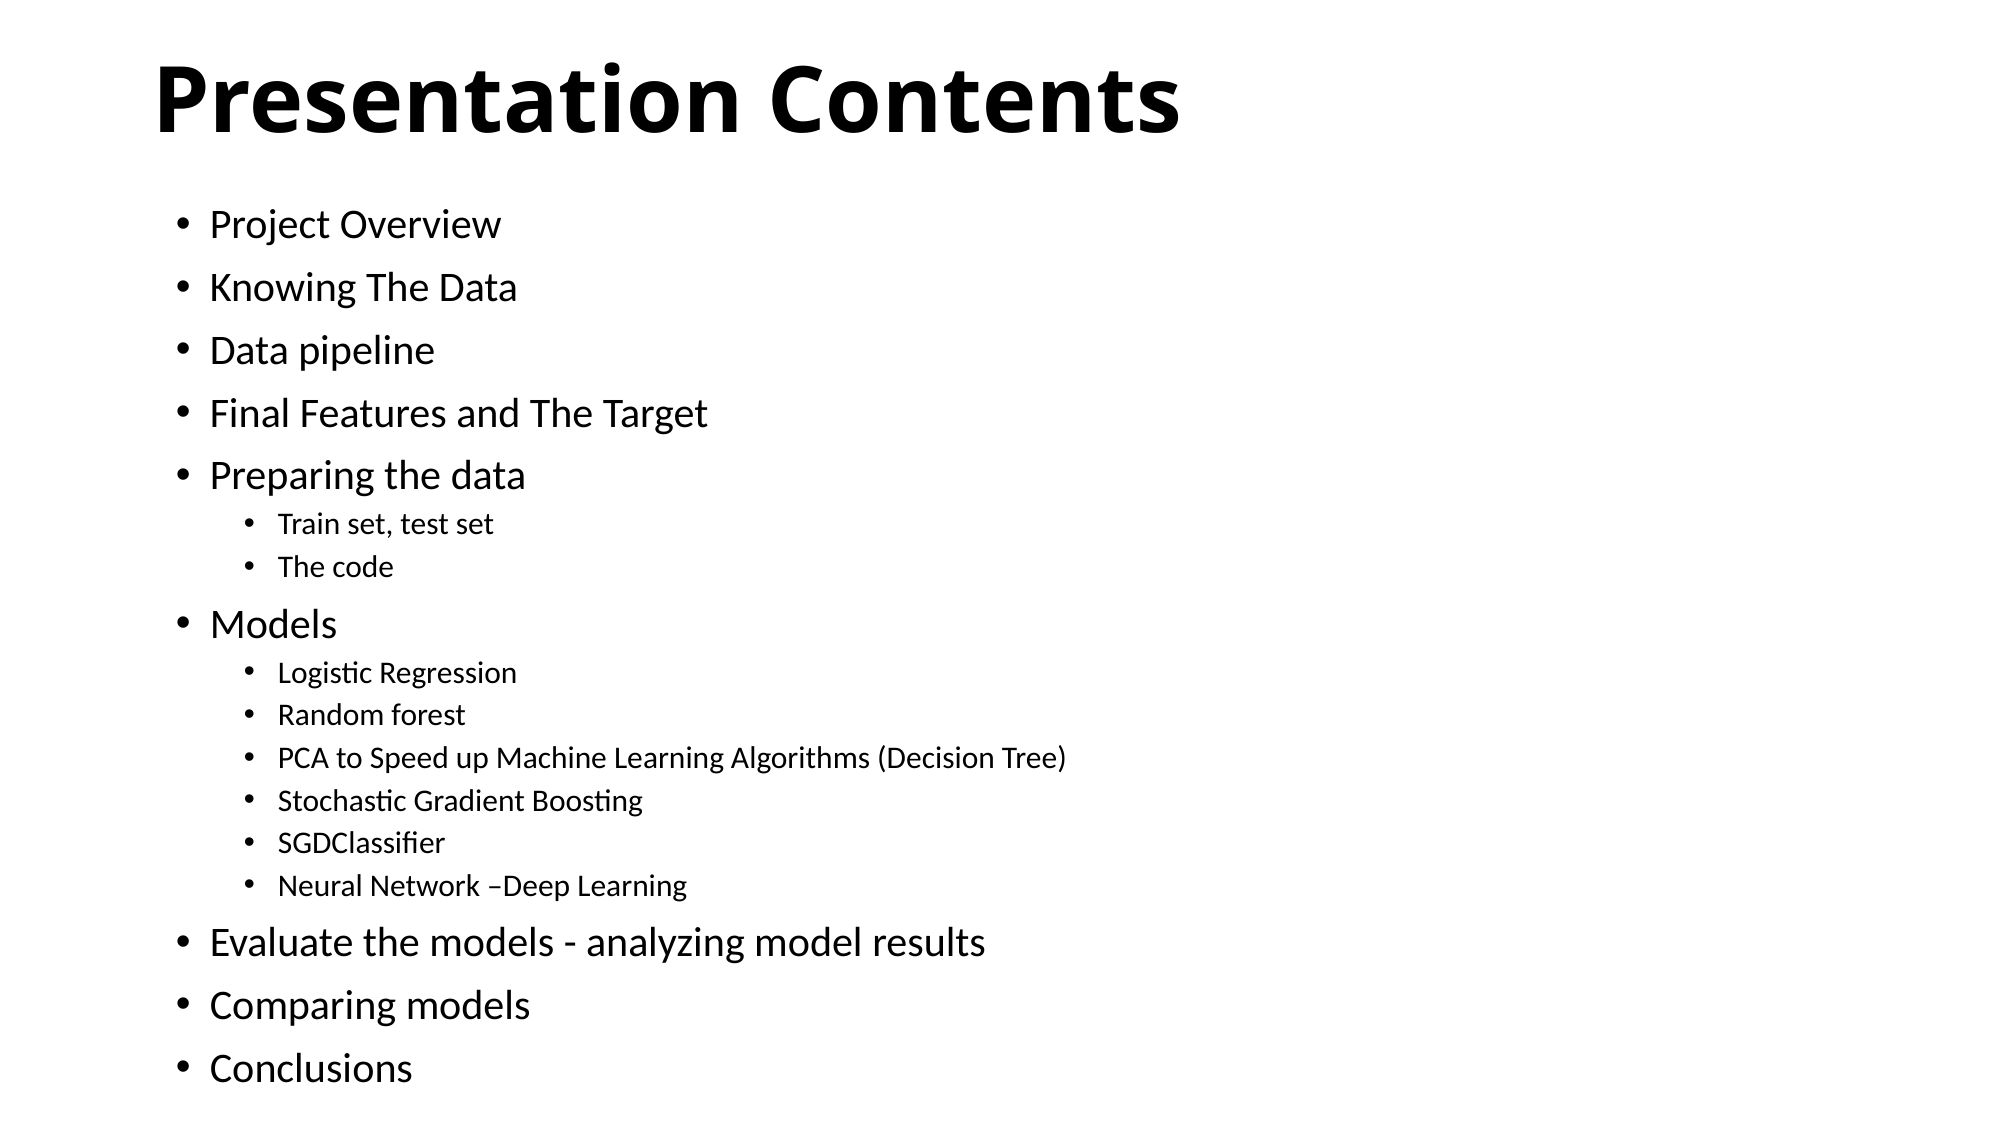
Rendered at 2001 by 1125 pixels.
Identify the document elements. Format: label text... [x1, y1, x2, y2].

text_box Project Overview Knowing The Data Data pipeline Final Features and The Target Preparing the data Train set, test set The code Models Logistic Regression Random forest PCA to Speed up Machine Learning Algorithms (Decision Tree) Stochastic Gradient Boosting SGDClassifier Neural Network –Deep Learning Evaluate the models - analyzing model results Comparing models Conclusions [160, 195, 1824, 1105]
title Presentation Contents [137, 48, 1863, 267]
